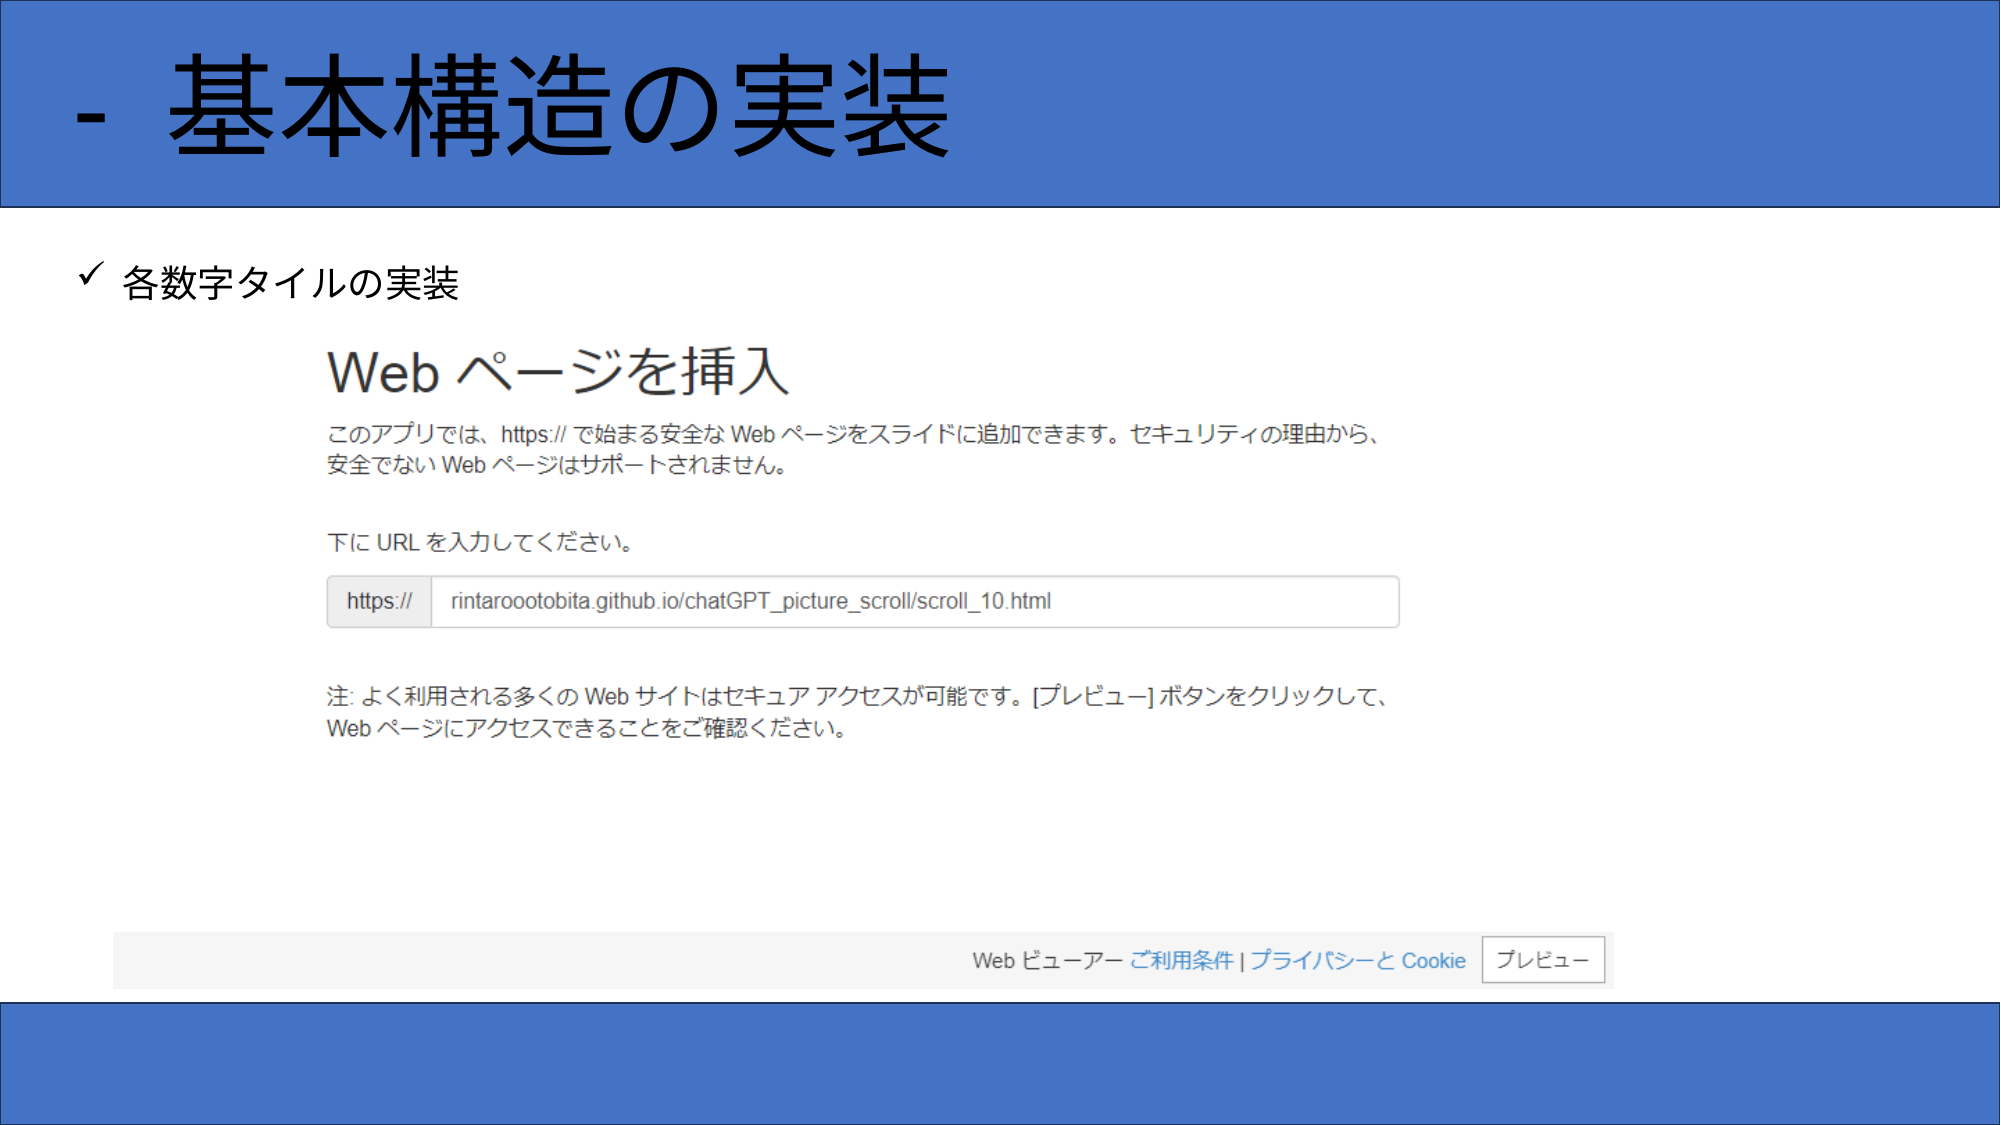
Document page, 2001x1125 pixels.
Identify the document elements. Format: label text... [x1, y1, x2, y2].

text_box [0, 1002, 2000, 1125]
picture [113, 312, 1614, 989]
text_box - 基本構造の実装 [0, 0, 2000, 208]
text_box 各数字タイルの実装 [61, 252, 1687, 312]
